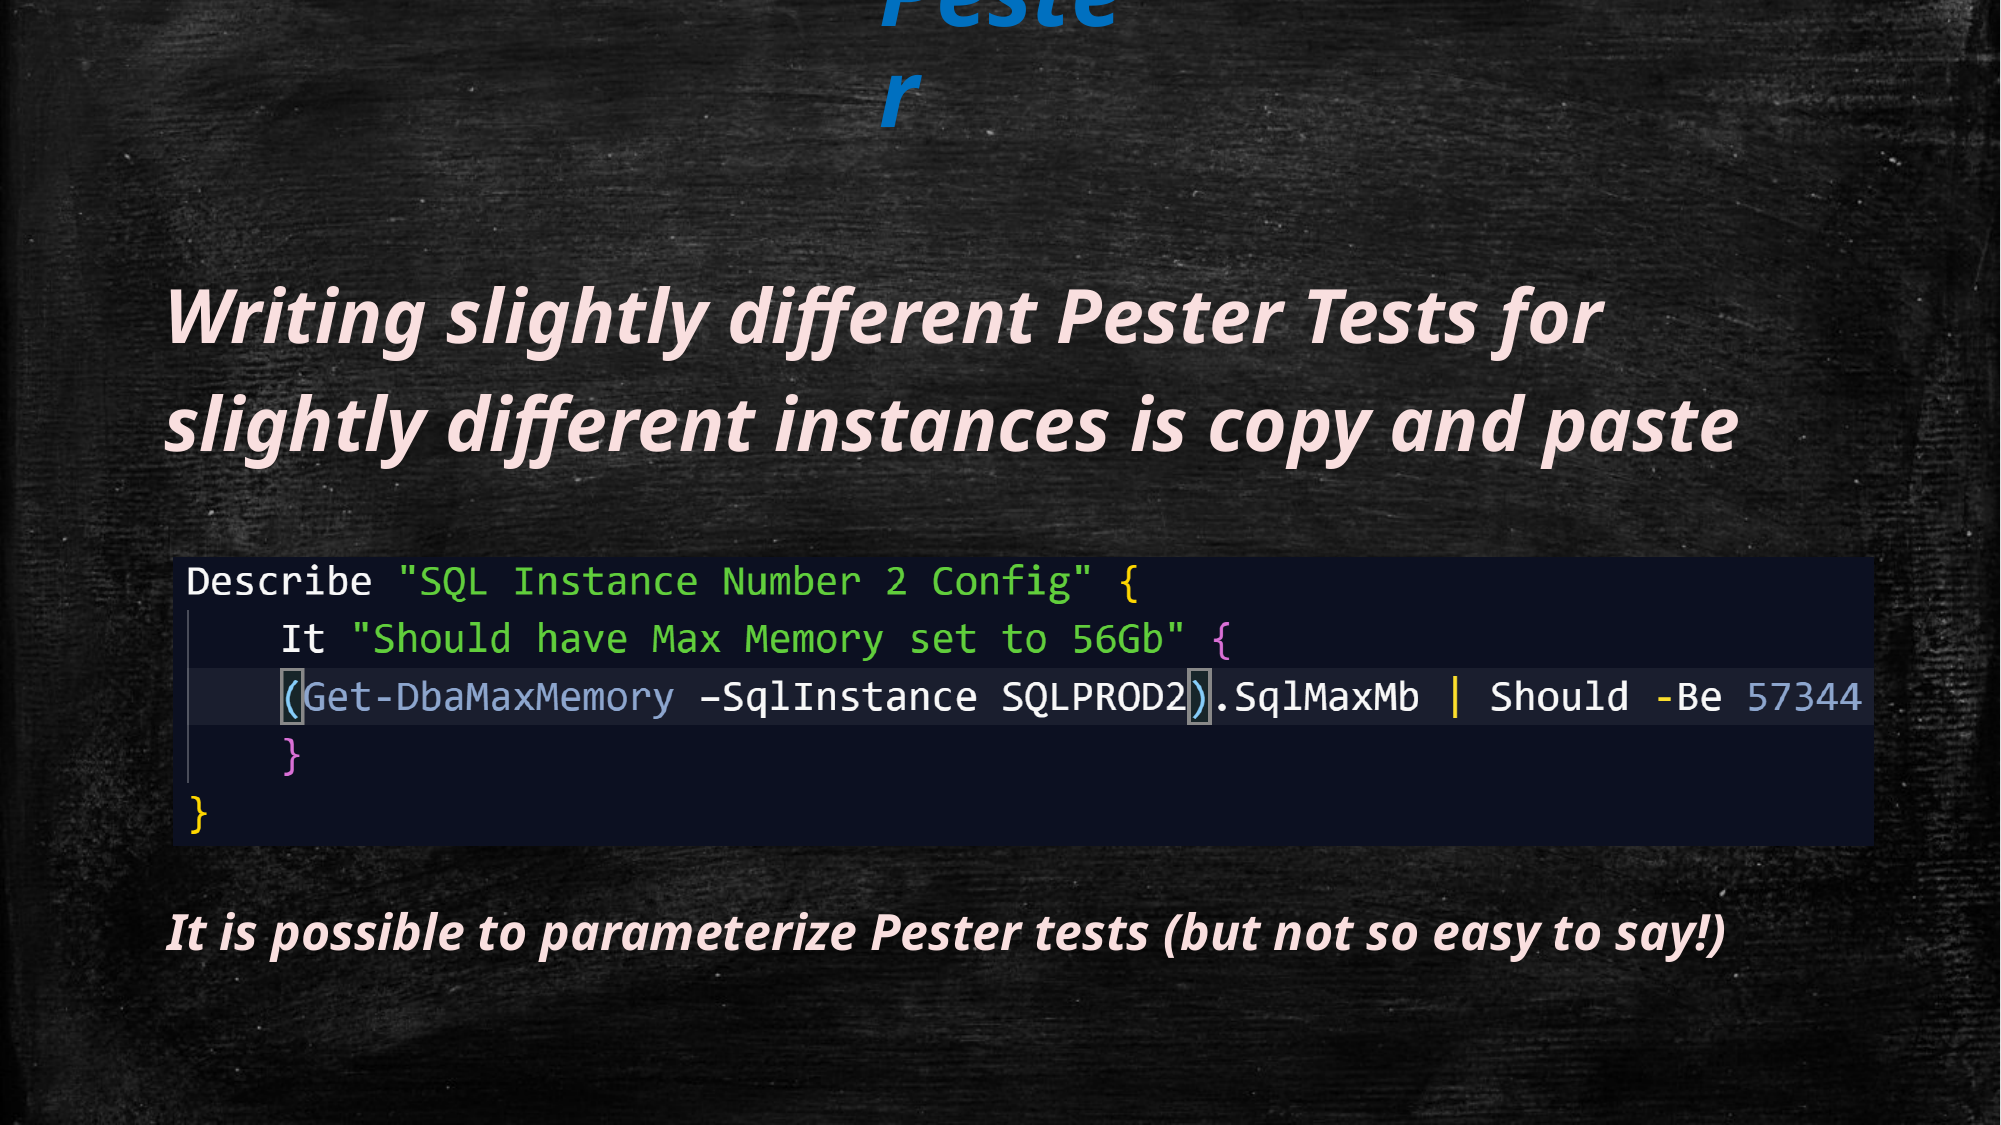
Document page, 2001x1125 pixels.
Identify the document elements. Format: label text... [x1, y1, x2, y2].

text_box Writing slightly different Pester Tests for slightly different instances is copy and paste [149, 243, 1875, 475]
picture [173, 557, 1874, 846]
title Pester [864, 54, 1172, 156]
text_box It is possible to parameterize Pester tests (but not so easy to say!) [152, 881, 1878, 969]
